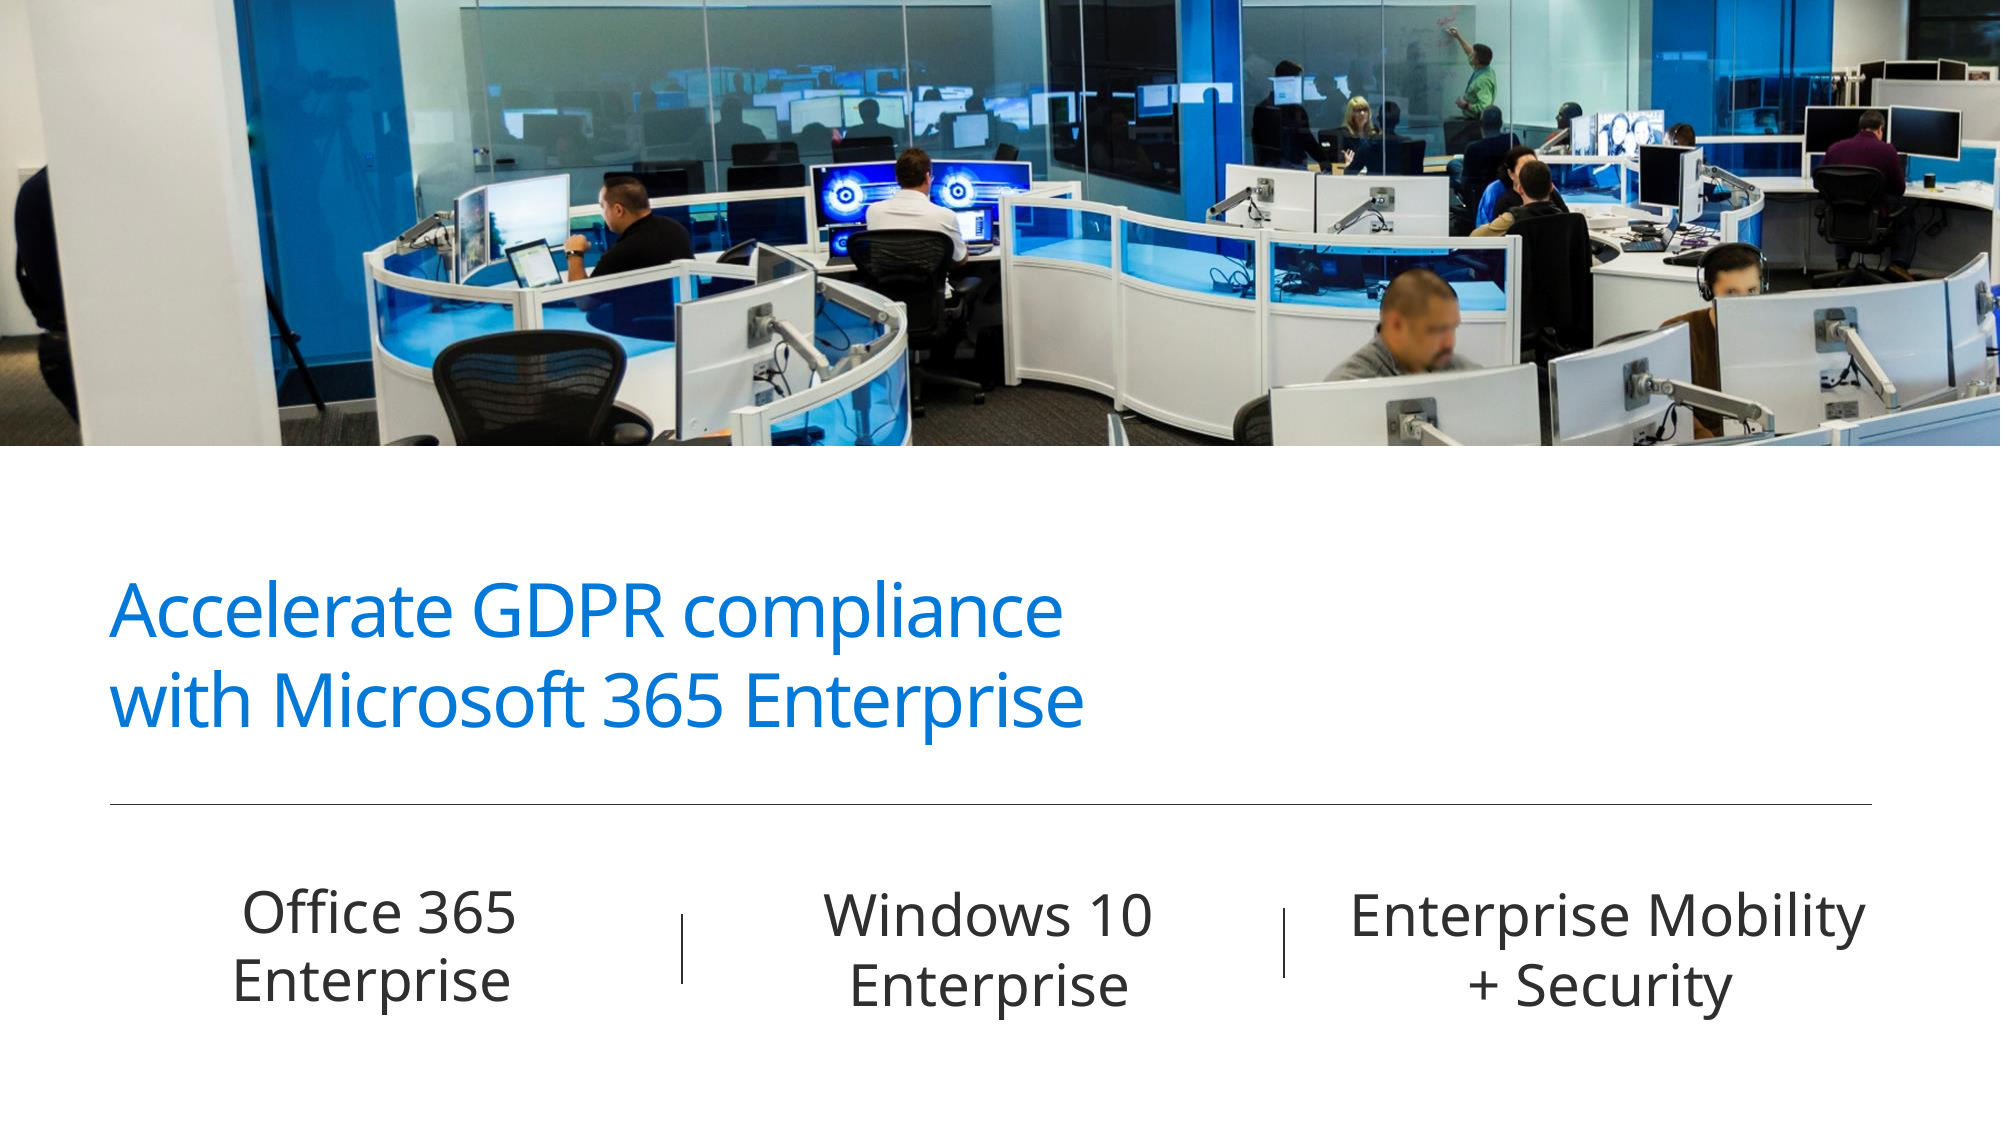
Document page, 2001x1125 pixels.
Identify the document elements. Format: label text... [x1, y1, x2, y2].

picture [0, 0, 2000, 446]
text_box Office 365 Enterprise [204, 908, 555, 1013]
text_box Enterprise Mobility + Security [1321, 878, 1895, 1019]
text_box Windows 10 Enterprise [771, 878, 1206, 1019]
text_box Accelerate GDPR compliance with Microsoft 365 Enterprise [109, 538, 1644, 766]
